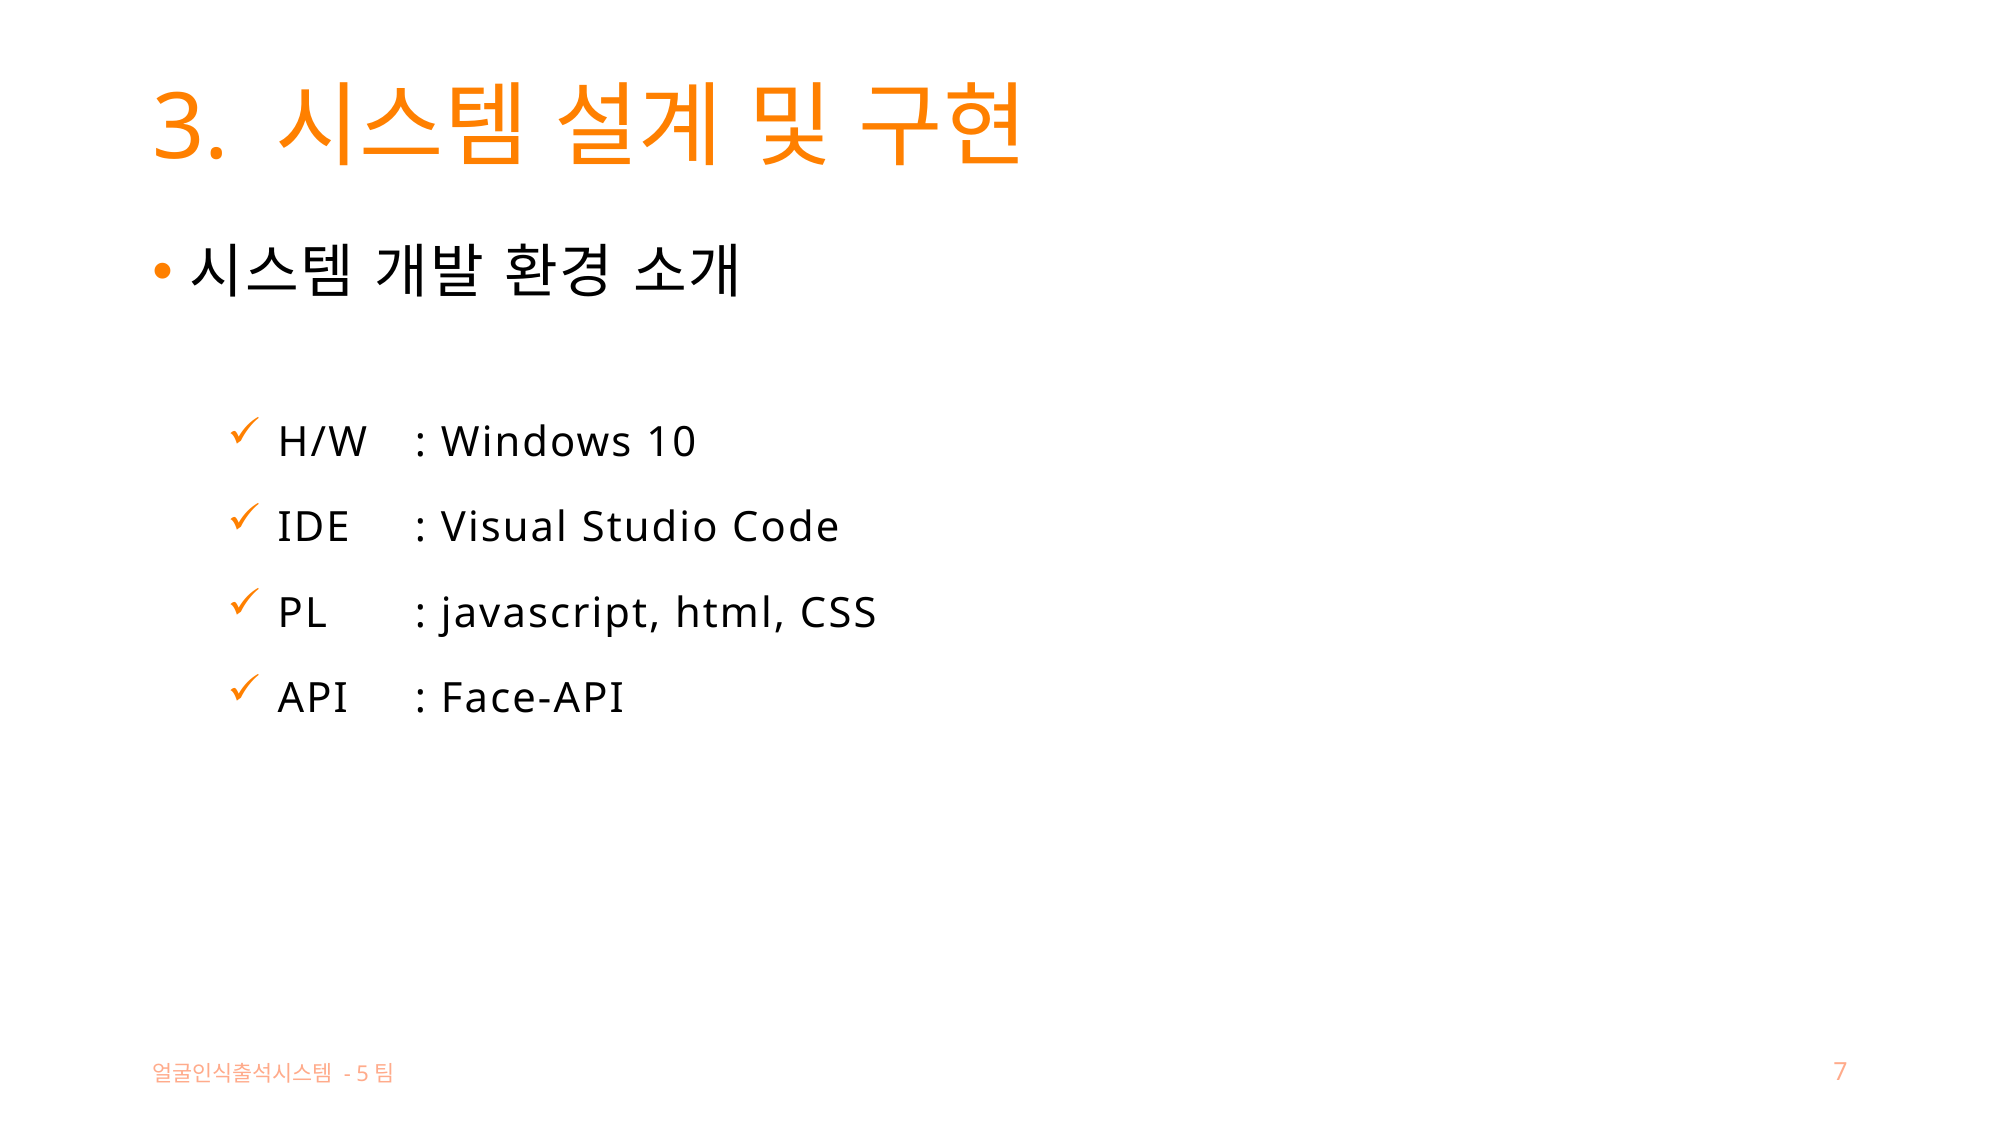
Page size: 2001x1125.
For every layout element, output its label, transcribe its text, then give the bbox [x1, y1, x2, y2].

slide_number 7 [1412, 1042, 1863, 1103]
title 3. 시스템 설계 및 구현 [137, 56, 1863, 201]
slide_number 얼굴인식출석시스템 - 5팀 [137, 1042, 588, 1103]
list 시스템 개발 환경 소개 H/W : Windows 10 IDE : Visual Studio Code PL : javascript, html, CSS API : Face-API [137, 234, 1863, 1014]
